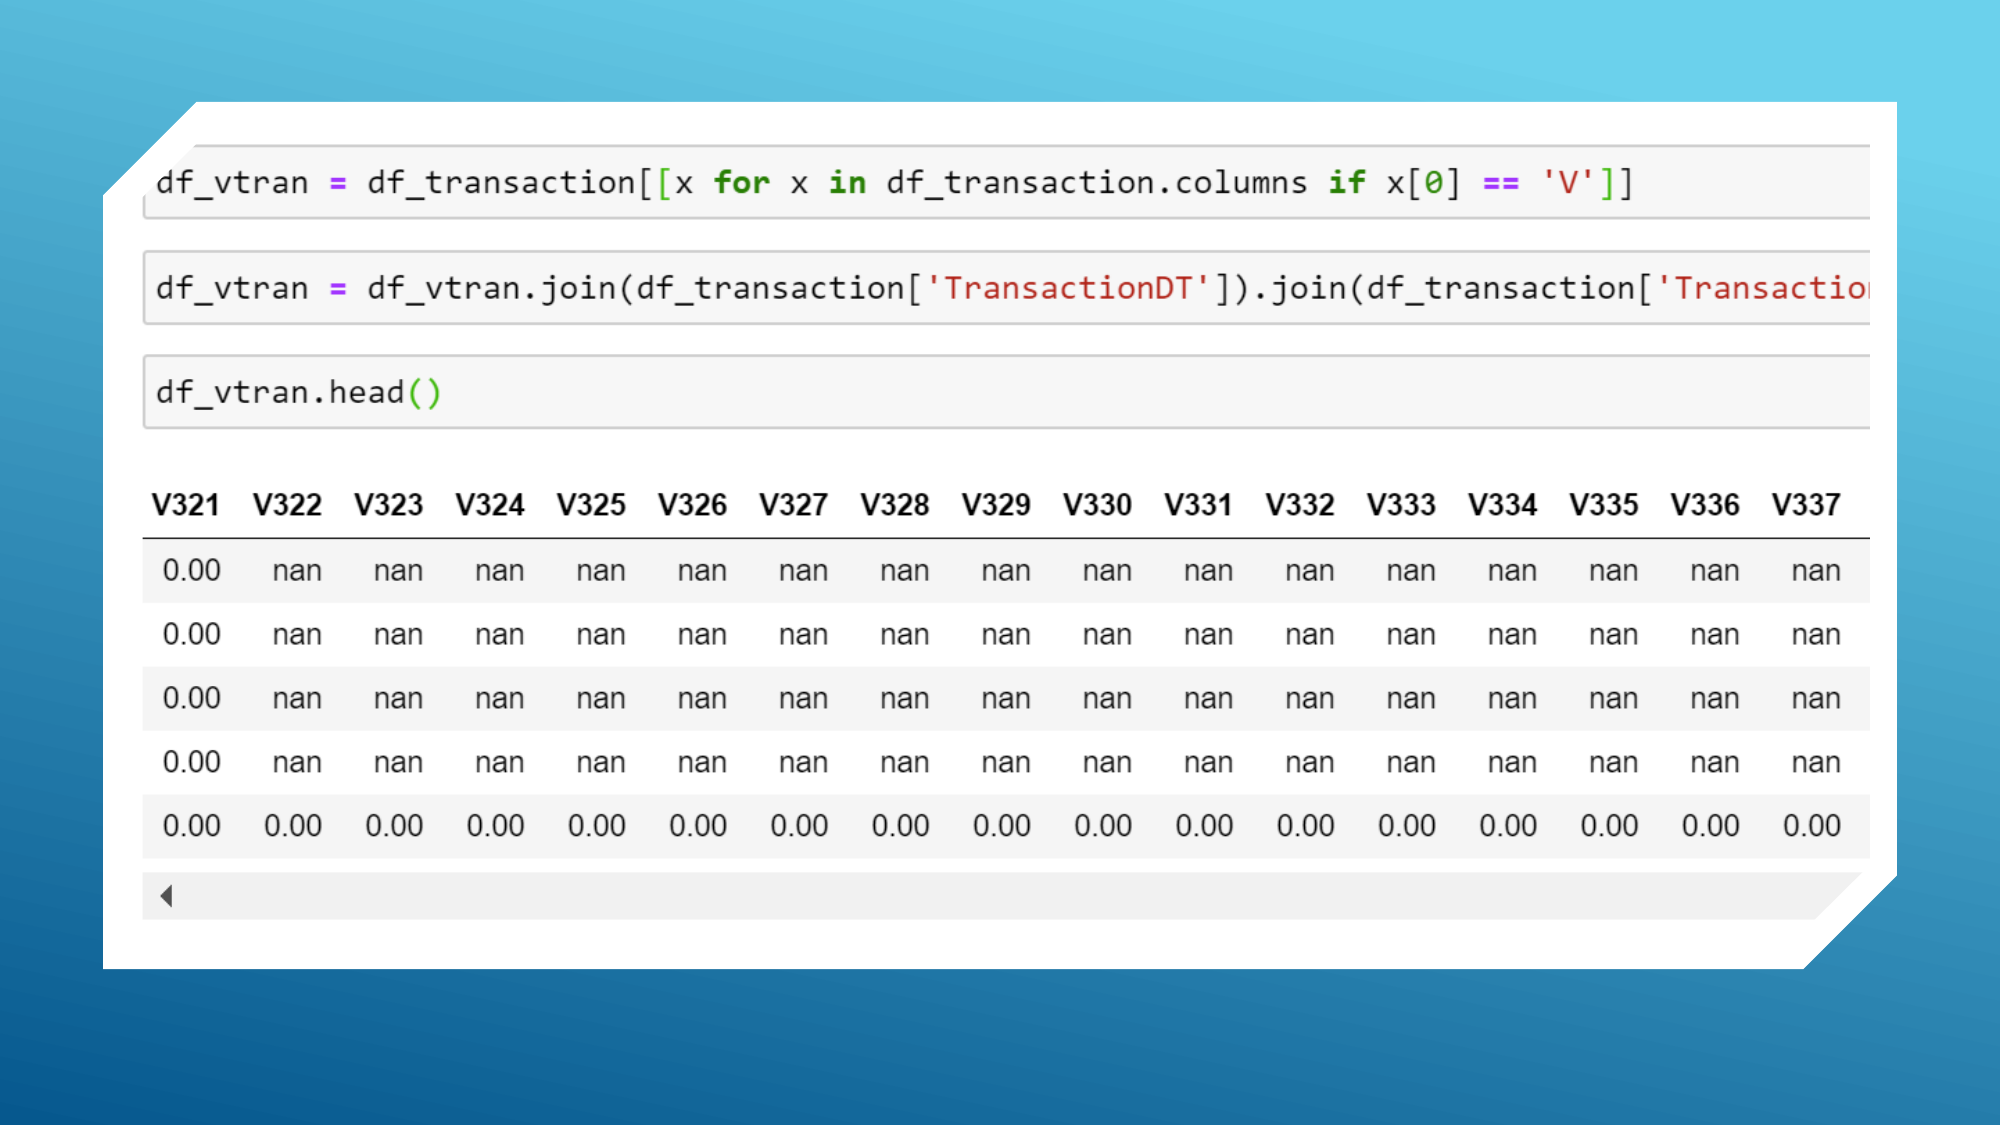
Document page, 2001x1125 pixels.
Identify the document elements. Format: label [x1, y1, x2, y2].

text_box [168, 100, 1899, 904]
text_box [0, 0, 2000, 1125]
picture [129, 128, 1871, 943]
text_box [101, 167, 1832, 971]
